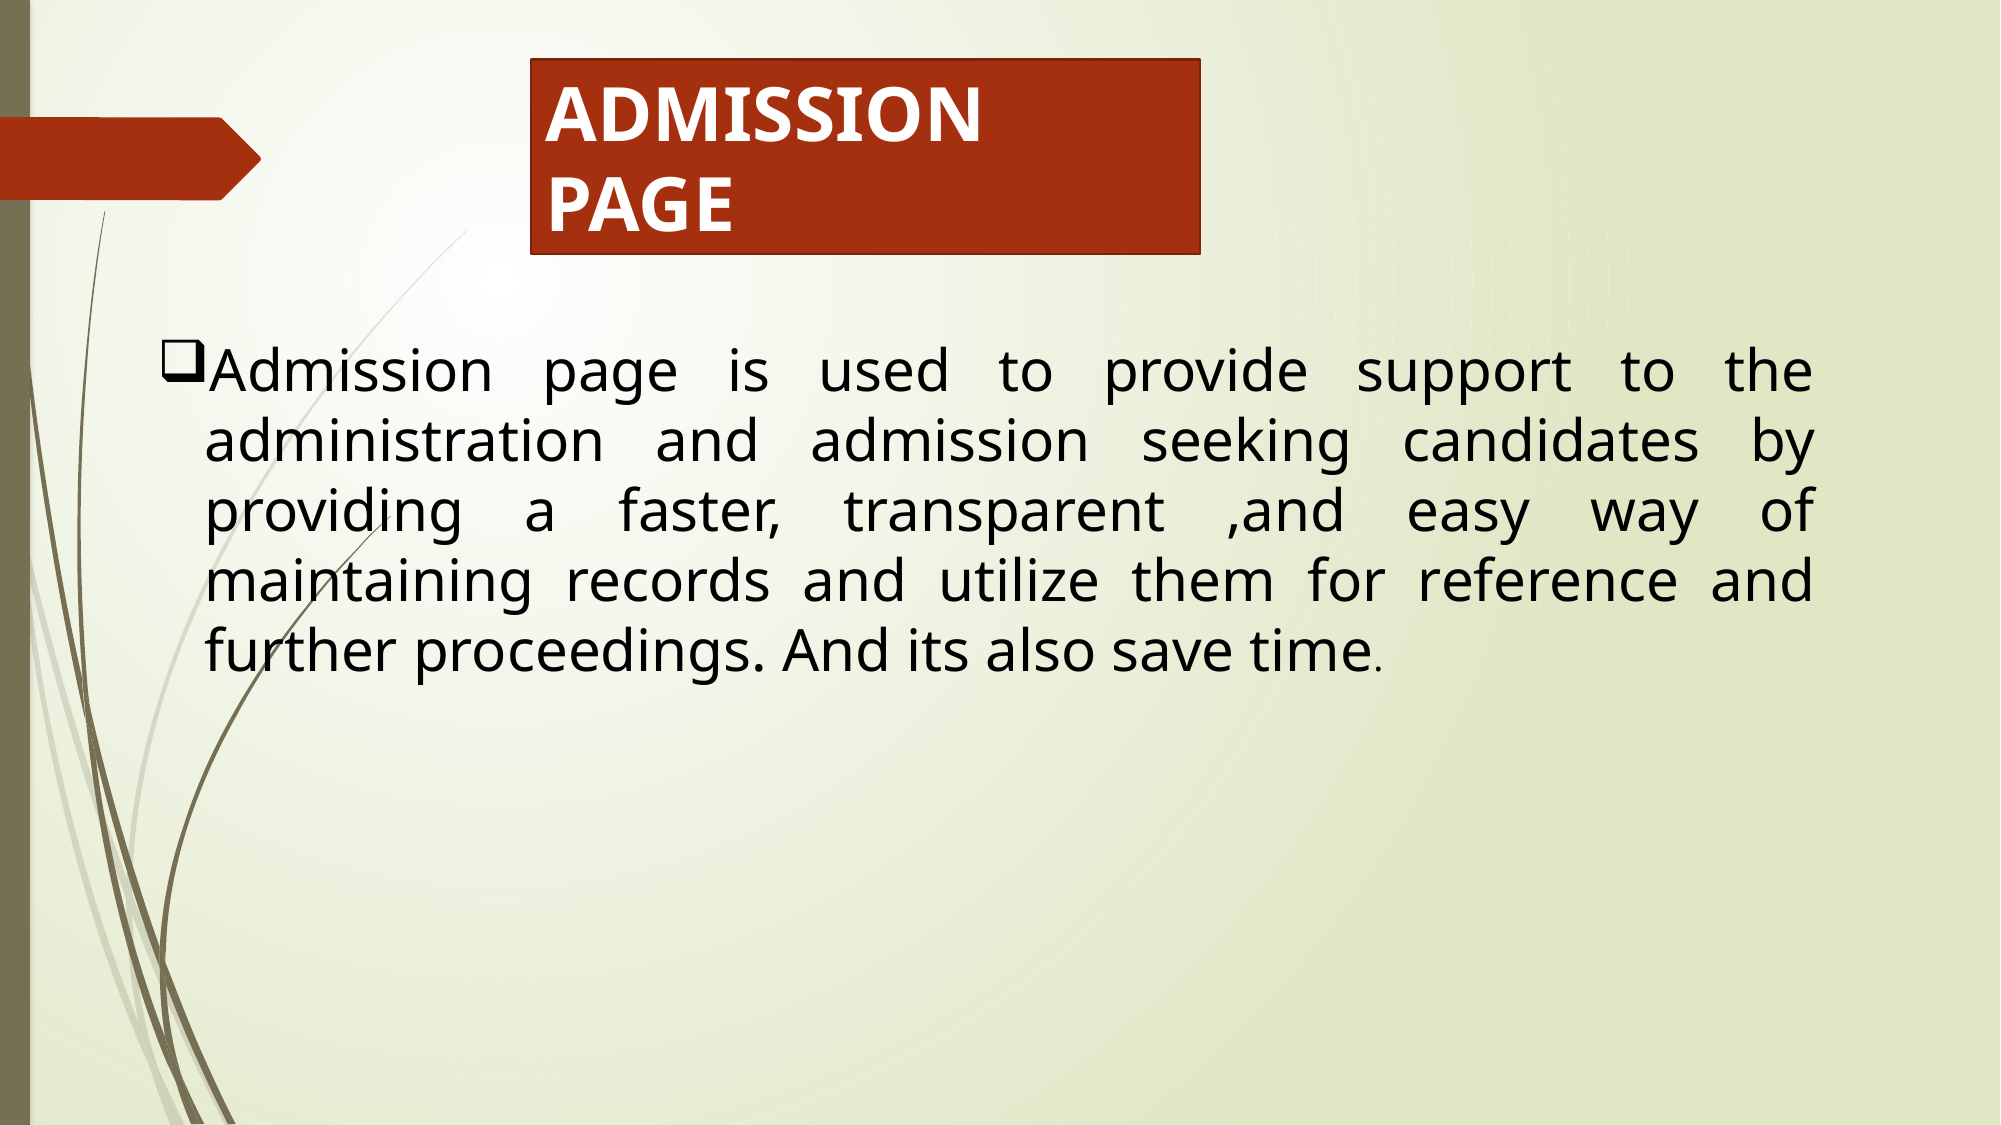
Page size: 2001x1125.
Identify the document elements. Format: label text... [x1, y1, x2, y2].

text_box ADMISSION PAGE [530, 58, 1201, 255]
text_box Admission page is used to provide support to the administration and admission seeking candidates by providing a faster, transparent ,and easy way of maintaining records and utilize them for reference and further proceedings. And its also save time. [142, 325, 1830, 691]
